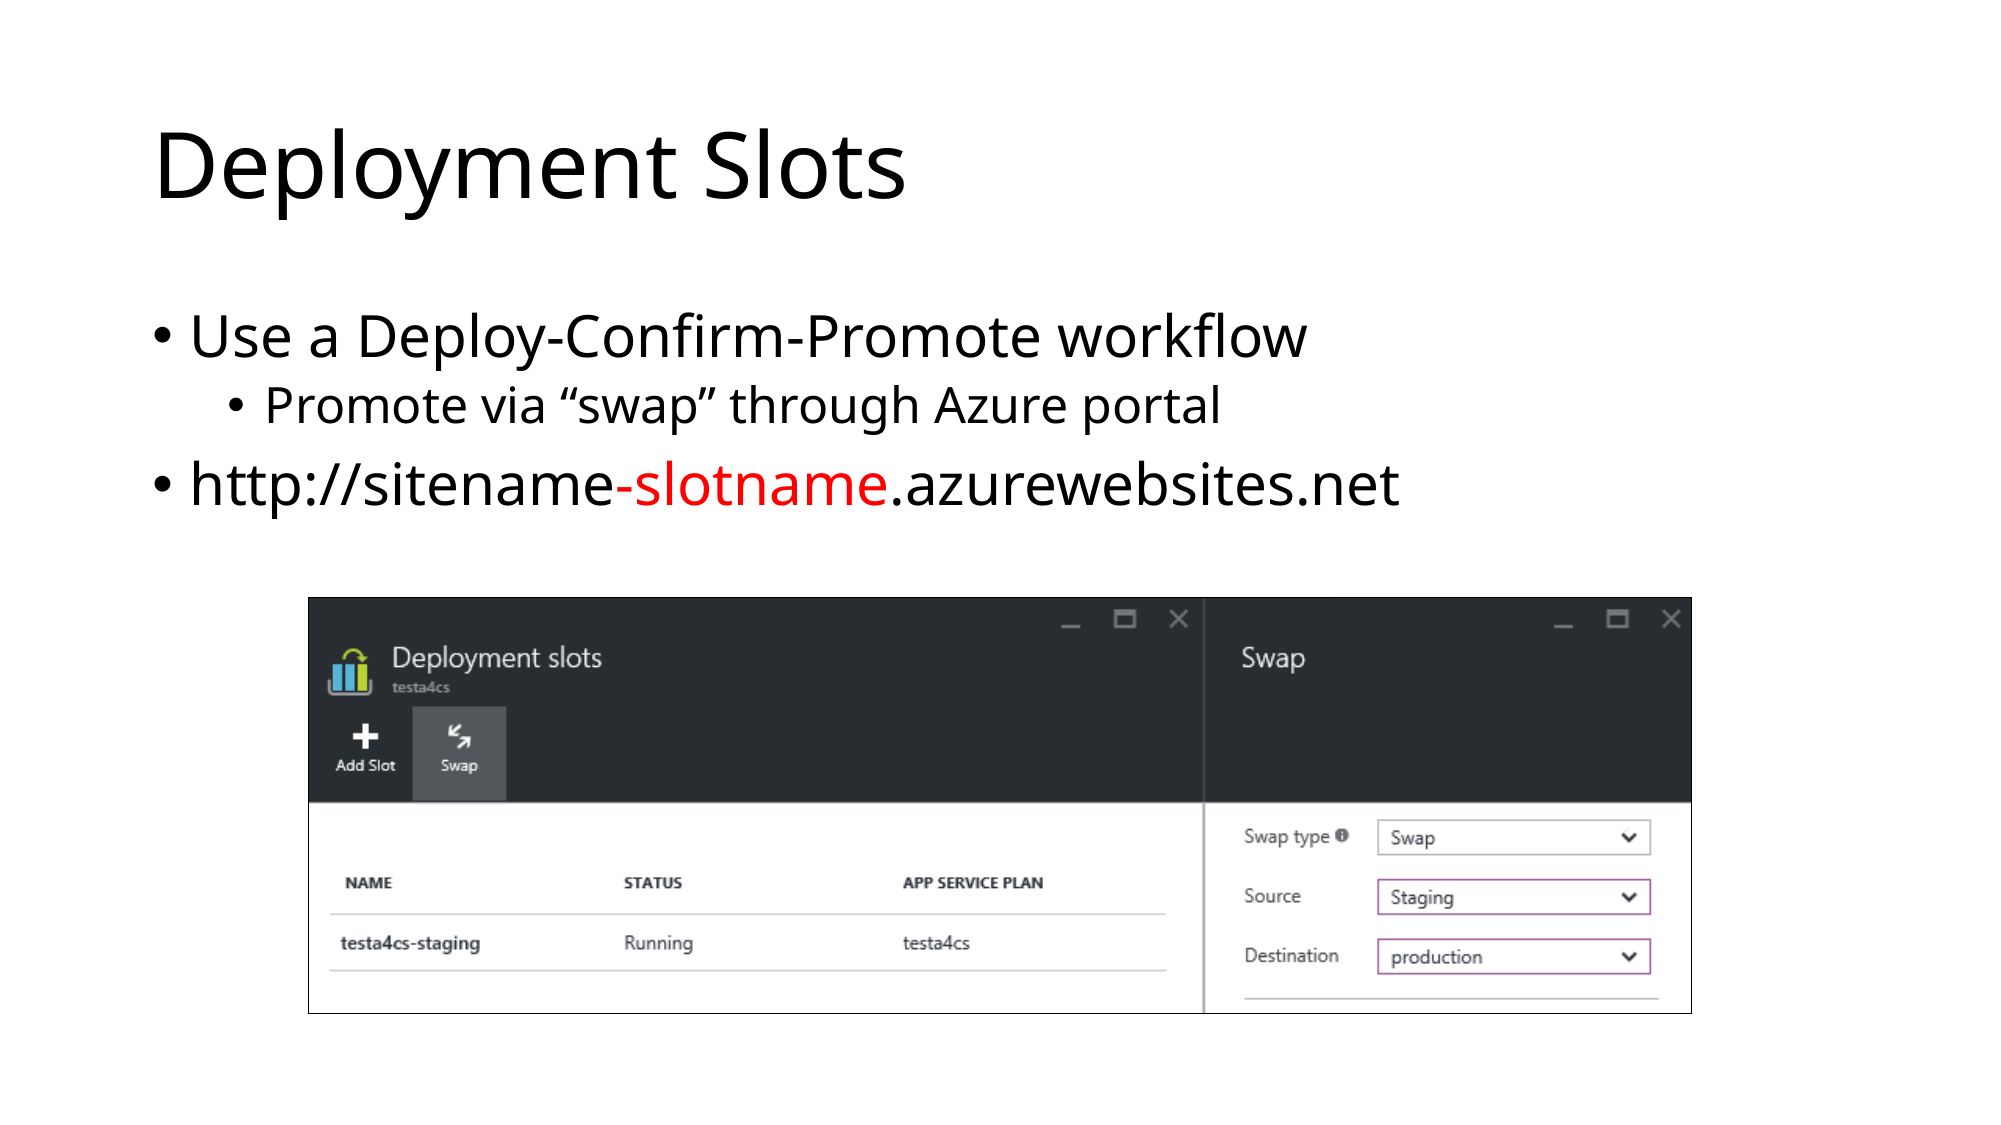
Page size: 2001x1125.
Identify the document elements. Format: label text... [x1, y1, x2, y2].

list Use a Deploy-Confirm-Promote workflow Promote via “swap” through Azure portal http://sitename-slotname.azurewebsites.net [137, 299, 1863, 1014]
title Deployment Slots [137, 59, 1863, 278]
picture [308, 597, 1692, 1014]
